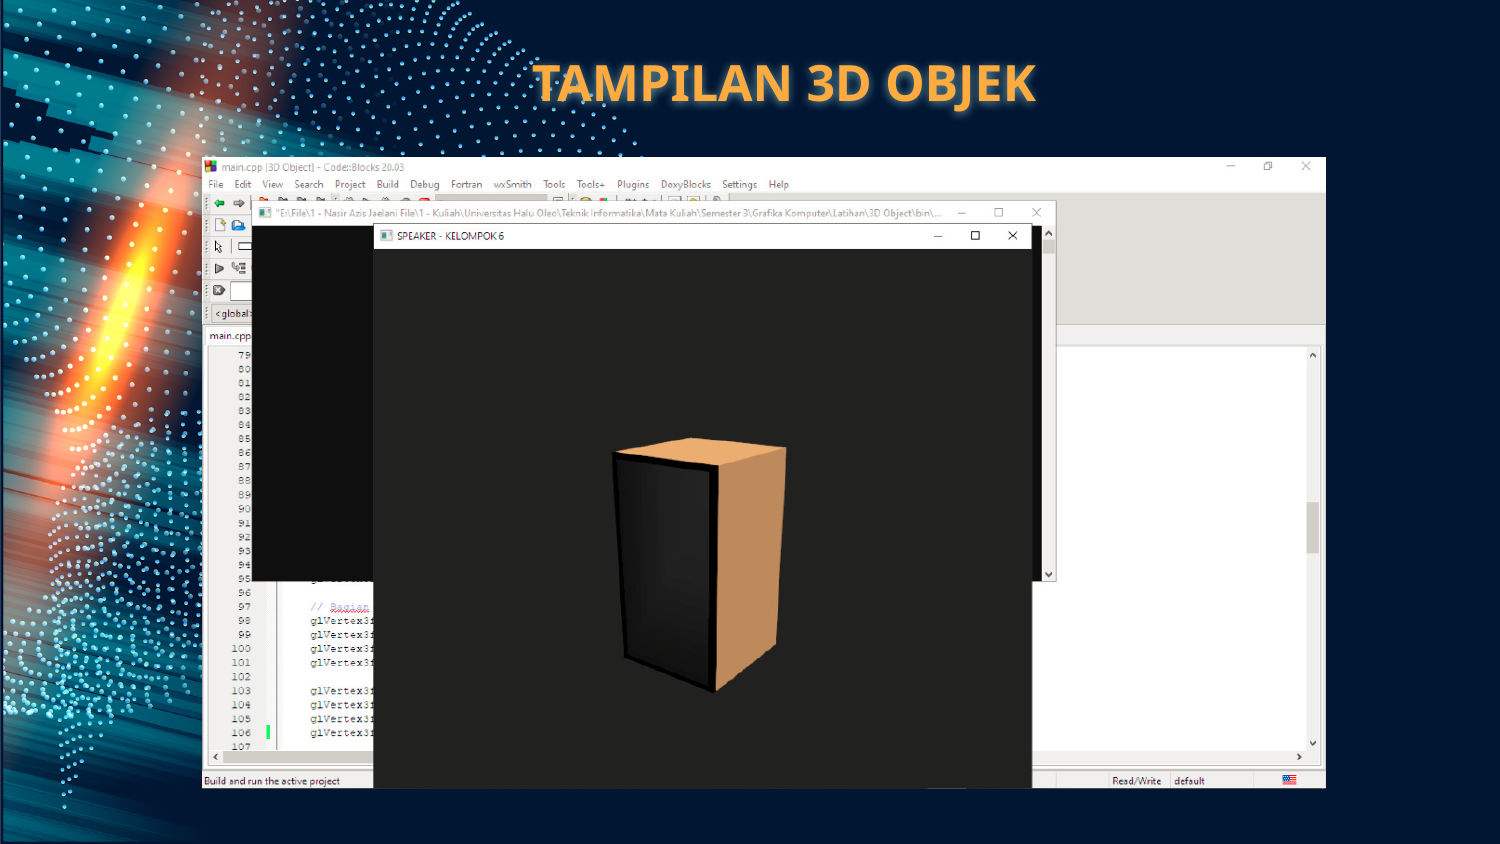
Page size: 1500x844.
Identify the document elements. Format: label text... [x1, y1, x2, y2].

picture [0, 0, 1500, 844]
title TAMPILAN 3D OBJEK [394, 25, 1173, 137]
